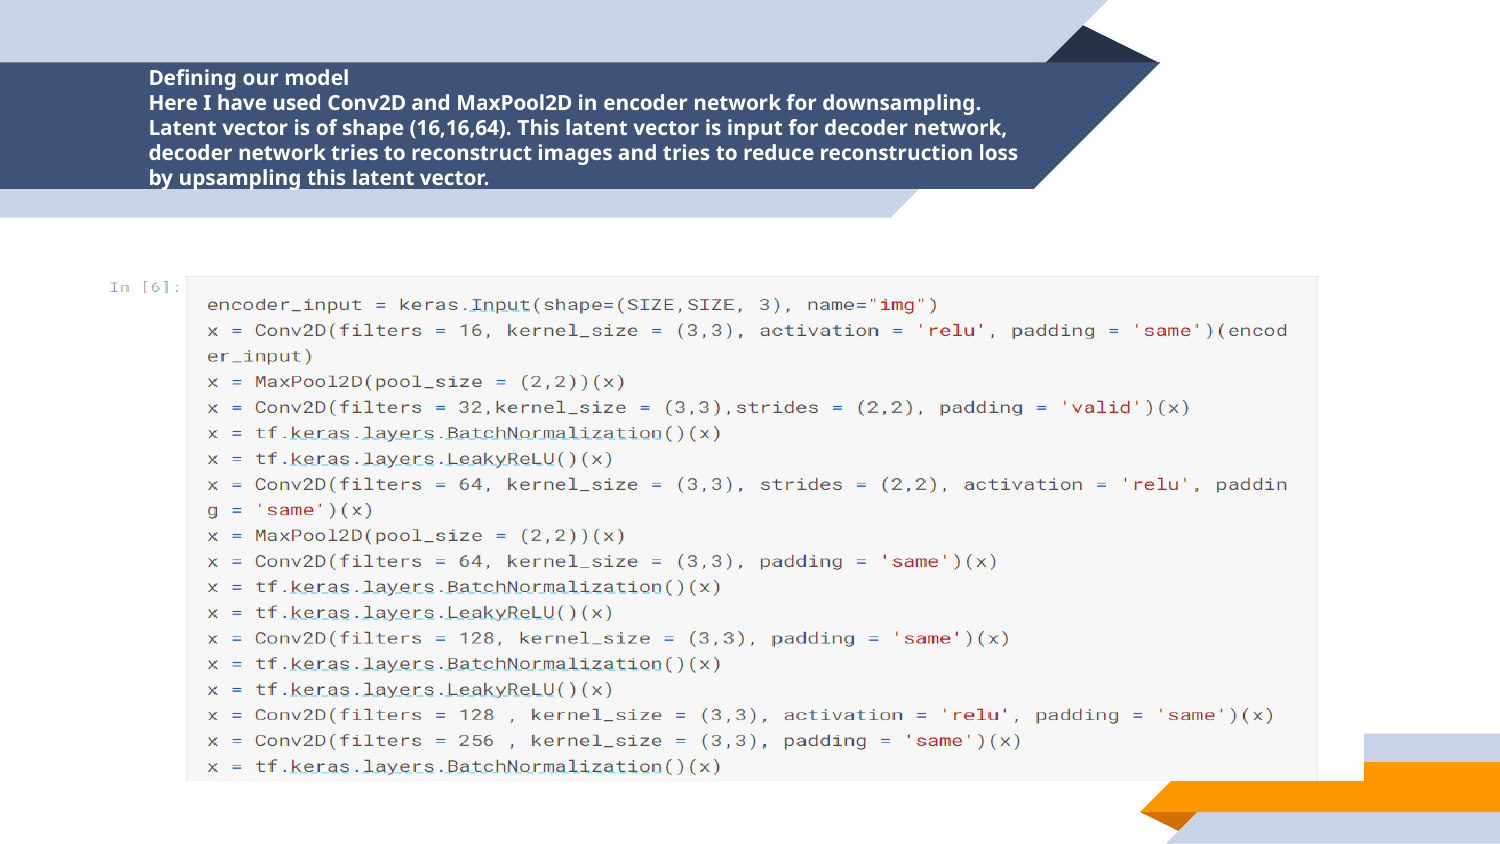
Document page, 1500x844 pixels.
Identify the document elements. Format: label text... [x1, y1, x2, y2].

title Defining our model Here I have used Conv2D and MaxPool2D in encoder network for downsampling. Latent vector is of shape (16,16,64). This latent vector is input for decoder network, decoder network tries to reconstruct images and tries to reduce reconstruction loss by upsampling this latent vector. [133, 64, 1035, 190]
picture [88, 232, 1364, 781]
slide_number [1249, 760, 1494, 813]
